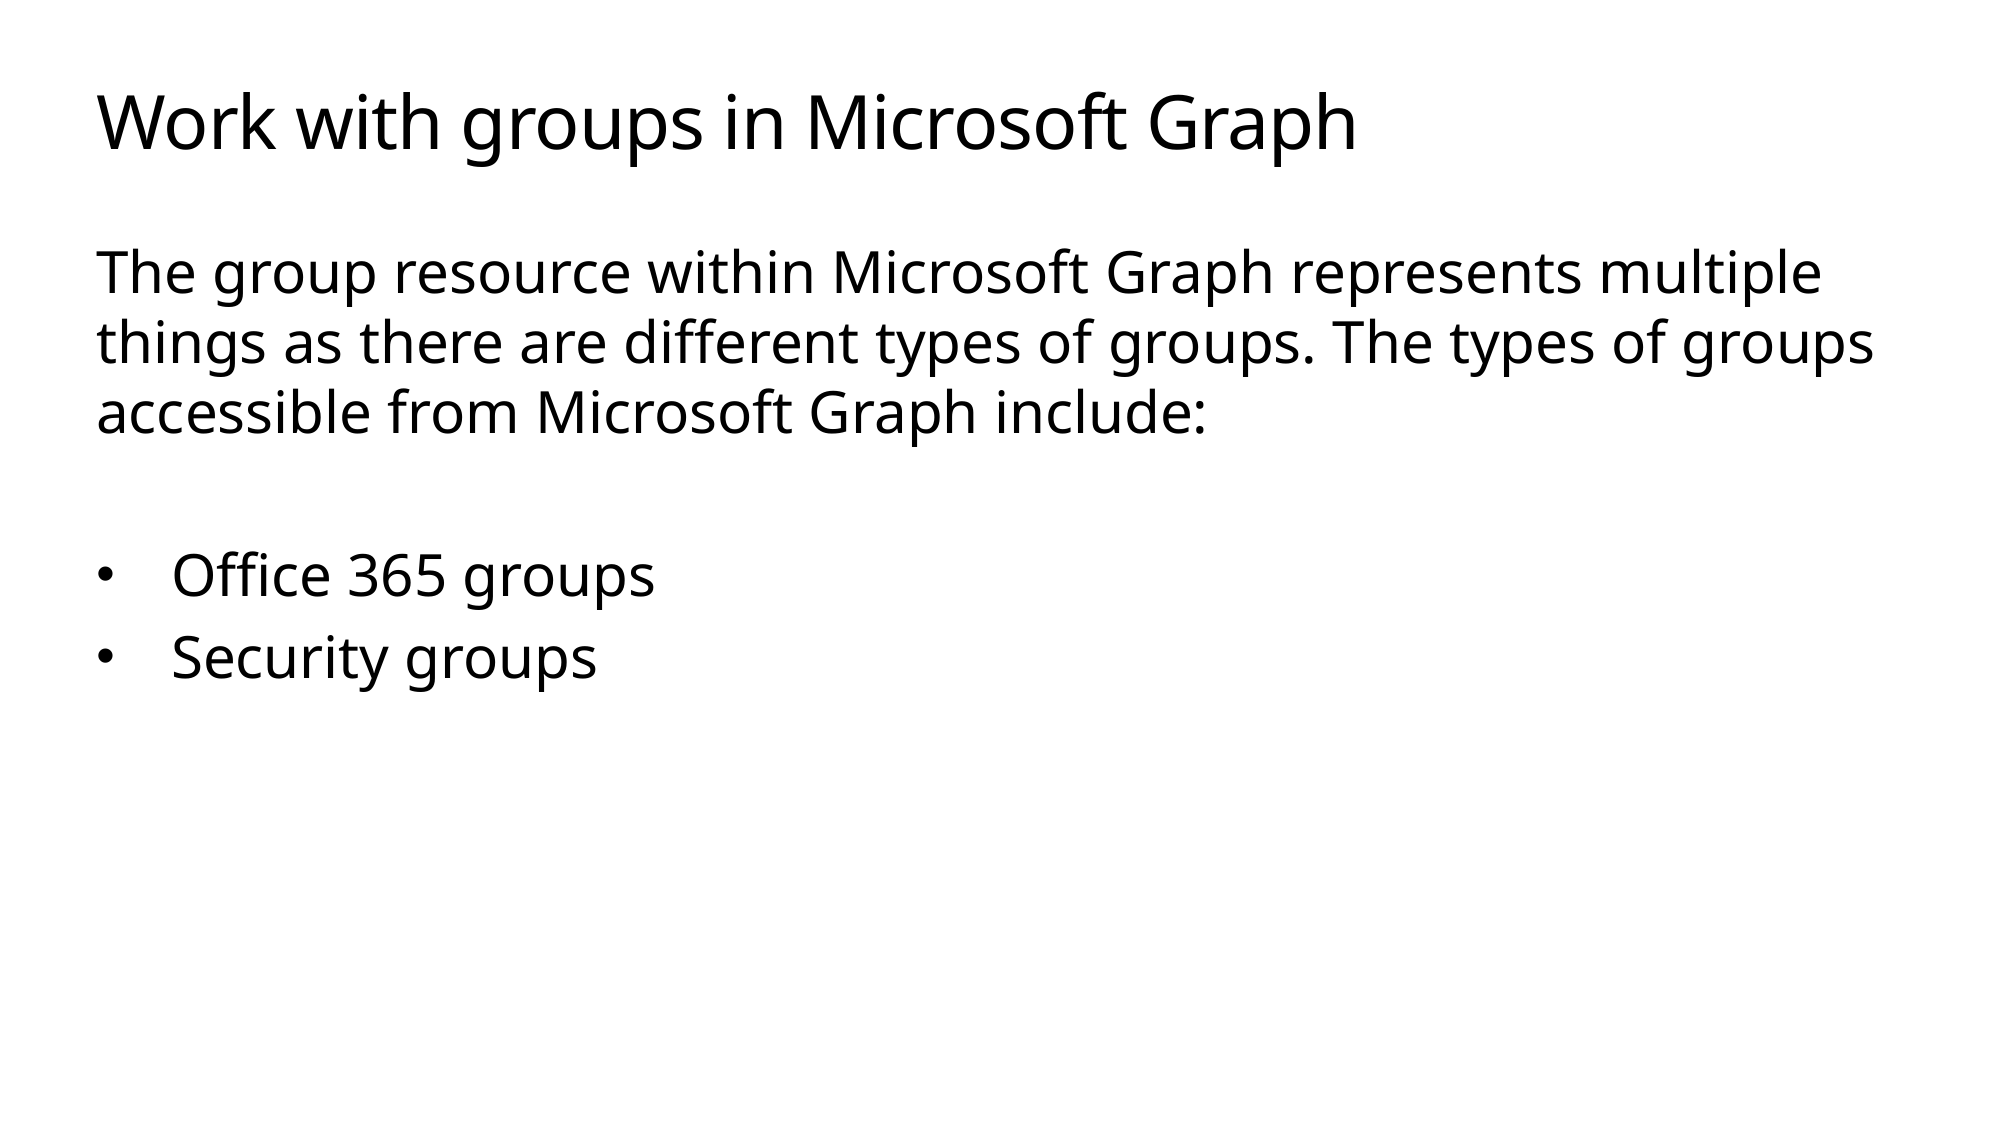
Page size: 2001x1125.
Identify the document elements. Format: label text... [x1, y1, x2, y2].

list The group resource within Microsoft Graph represents multiple things as there are different types of groups. The types of groups accessible from Microsoft Graph include: Office 365 groups Security groups [96, 235, 1904, 787]
title Work with groups in Microsoft Graph [96, 75, 1904, 166]
